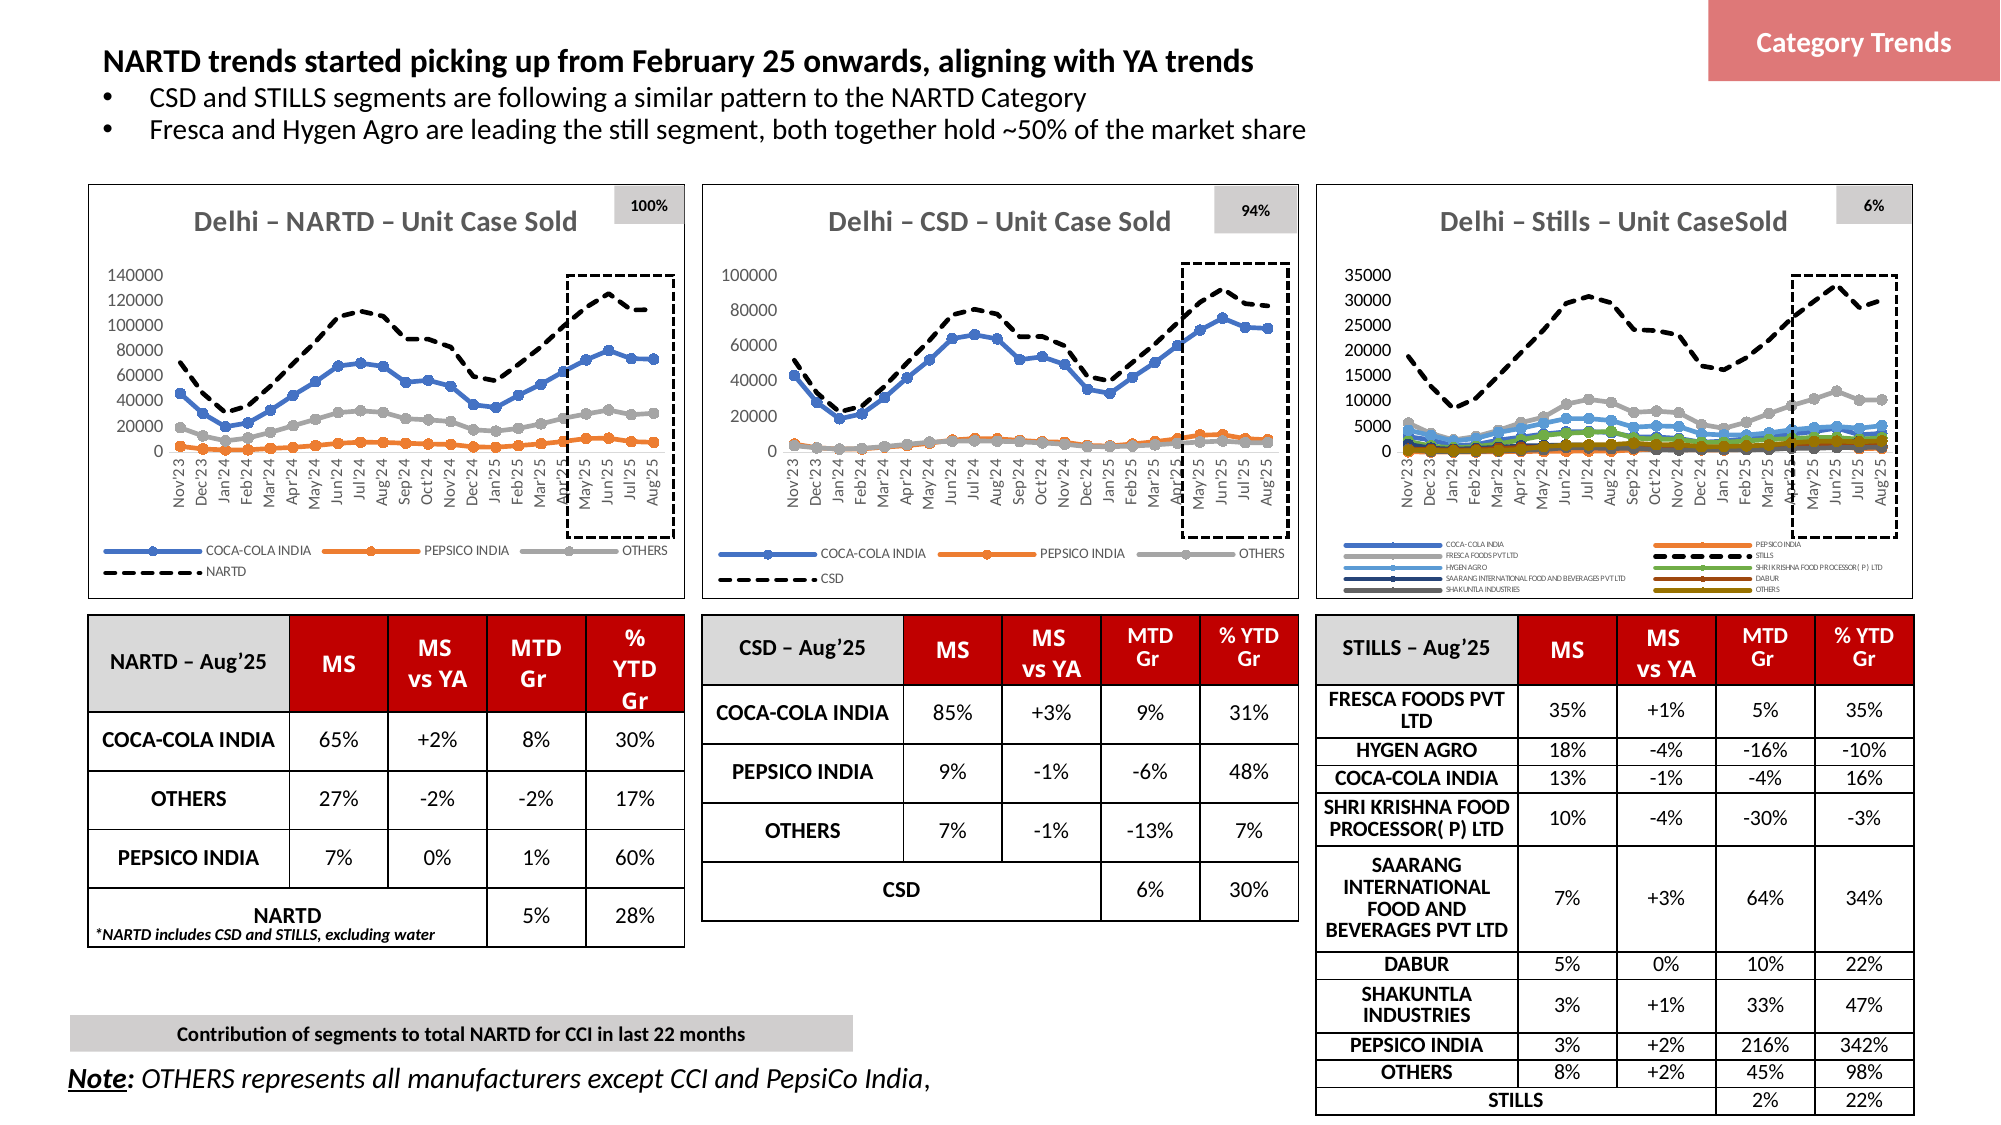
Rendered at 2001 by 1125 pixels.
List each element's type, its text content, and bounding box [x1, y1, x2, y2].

table_cell -4% [1618, 739, 1715, 765]
table_cell 7% [904, 804, 1001, 861]
table_header % YTD Gr [1816, 616, 1913, 684]
table_header NARTD – Aug’25 [89, 616, 289, 711]
table_cell 216% [1717, 1034, 1814, 1059]
table_cell -16% [1717, 739, 1814, 765]
table_cell +1% [1618, 980, 1715, 1032]
table_cell 31% [1201, 686, 1298, 743]
table_cell STILLS [1317, 1088, 1715, 1114]
table_cell +1% [1618, 686, 1715, 737]
table_header MS [290, 616, 387, 711]
table_cell 13% [1519, 766, 1616, 792]
table_cell 5% [1717, 686, 1814, 737]
table_cell -13% [1102, 804, 1199, 861]
table_cell COCA-COLA INDIA [703, 686, 903, 743]
table_cell 0% [1618, 953, 1715, 979]
table_cell 98% [1816, 1061, 1913, 1087]
table_cell 85% [904, 686, 1001, 743]
table_cell 28% [587, 889, 684, 946]
table_cell 10% [1717, 953, 1814, 979]
table_header MS vs YA [1618, 616, 1715, 684]
table_cell 64% [1717, 847, 1814, 951]
table_header MS [904, 616, 1001, 684]
table_cell 35% [1519, 686, 1616, 737]
table_cell 9% [1102, 686, 1199, 743]
table_cell -3% [1816, 794, 1913, 845]
table_cell 30% [1201, 863, 1298, 920]
table_cell 60% [587, 830, 684, 887]
table_cell 10% [1519, 794, 1616, 845]
table_cell 17% [587, 772, 684, 829]
table_cell 7% [1519, 847, 1616, 951]
table_cell 8% [488, 713, 585, 770]
table_cell SHRI KRISHNA FOOD PROCESSOR( P) LTD [1317, 794, 1517, 845]
table_cell 35% [1816, 686, 1913, 737]
table_cell 7% [1201, 804, 1298, 861]
text_box Contribution of segments to total NARTD for CCI in last 22 months [69, 1014, 854, 1053]
table_header % YTD Gr [587, 616, 684, 711]
table_header STILLS – Aug’25 [1317, 616, 1517, 684]
table_cell +2% [1618, 1061, 1715, 1087]
table_cell COCA-COLA INDIA [89, 713, 289, 770]
table_cell 7% [290, 830, 387, 887]
chart [88, 184, 685, 599]
table_cell -10% [1816, 739, 1913, 765]
table_cell PEPSICO INDIA [1317, 1034, 1517, 1059]
table_cell 6% [1102, 863, 1199, 920]
chart [1316, 184, 1913, 599]
table_cell -30% [1717, 794, 1814, 845]
table_cell 65% [290, 713, 387, 770]
table_cell 1% [488, 830, 585, 887]
table_cell -4% [1717, 766, 1814, 792]
table_header MS vs YA [389, 616, 486, 711]
table_cell 48% [1201, 745, 1298, 802]
table_cell 30% [587, 713, 684, 770]
table_cell -2% [389, 772, 486, 829]
table_cell 16% [1816, 766, 1913, 792]
table_cell 5% [1519, 953, 1616, 979]
table_cell 27% [290, 772, 387, 829]
table_cell OTHERS [703, 804, 903, 861]
table_cell 342% [1816, 1034, 1913, 1059]
table_cell +2% [1618, 1034, 1715, 1059]
table_cell SHAKUNTLA INDUSTRIES [1317, 980, 1517, 1032]
table_cell OTHERS [89, 772, 289, 829]
table_cell +3% [1618, 847, 1715, 951]
table_cell CSD [703, 863, 1100, 920]
table_header % YTD Gr [1201, 616, 1298, 684]
table_cell PEPSICO INDIA [703, 745, 903, 802]
table_cell OTHERS [1317, 1061, 1517, 1087]
table_cell +2% [389, 713, 486, 770]
table_cell 18% [1519, 739, 1616, 765]
table_cell 2% [1717, 1088, 1814, 1114]
table_header MS vs YA [1003, 616, 1100, 684]
table_cell FRESCA FOODS PVT LTD [1317, 686, 1517, 737]
table_cell 47% [1816, 980, 1913, 1032]
table_cell 9% [904, 745, 1001, 802]
table_cell 3% [1519, 980, 1616, 1032]
table_cell -1% [1618, 766, 1715, 792]
table_header MTD Gr [1102, 616, 1199, 684]
table_cell 5% [488, 889, 585, 916]
text_box CSD and STILLS segments are following a similar pattern to the NARTD Category Fresca and Hygen Agro are leading the still segment, both together hold ~50% of the market share [87, 73, 1912, 155]
table_cell NARTD [89, 889, 486, 916]
table_cell HYGEN AGRO [1317, 739, 1517, 765]
text_box Note: OTHERS represents all manufacturers except CCI and PepsiCo India, [53, 1051, 1315, 1102]
text_box *NARTD includes CSD and STILLS, excluding water [79, 916, 642, 951]
table_cell +3% [1003, 686, 1100, 743]
table_cell PEPSICO INDIA [89, 830, 289, 887]
text_box Category Trends [1707, 0, 2000, 82]
table_cell 45% [1717, 1061, 1814, 1087]
table_cell 33% [1717, 980, 1814, 1032]
table_cell 0% [389, 830, 486, 887]
table_cell 3% [1519, 1034, 1616, 1059]
table_cell DABUR [1317, 953, 1517, 979]
title NARTD trends started picking up from February 25 onwards, aligning with YA trends [87, 21, 1707, 73]
table_cell -2% [488, 772, 585, 829]
table_cell SAARANG INTERNATIONAL FOOD AND BEVERAGES PVT LTD [1317, 847, 1517, 951]
table_cell 34% [1816, 847, 1913, 951]
table_cell 8% [1519, 1061, 1616, 1087]
table_cell 22% [1816, 1088, 1913, 1114]
table_cell -4% [1618, 794, 1715, 845]
table_cell -6% [1102, 745, 1199, 802]
chart [702, 184, 1299, 599]
table_header MS [1519, 616, 1616, 684]
table_cell -1% [1003, 804, 1100, 861]
table_cell -1% [1003, 745, 1100, 802]
table_header MTD Gr [488, 616, 585, 711]
table_header MTD Gr [1717, 616, 1814, 684]
table_cell 22% [1816, 953, 1913, 979]
table_cell COCA-COLA INDIA [1317, 766, 1517, 792]
table_header CSD – Aug’25 [703, 616, 903, 684]
